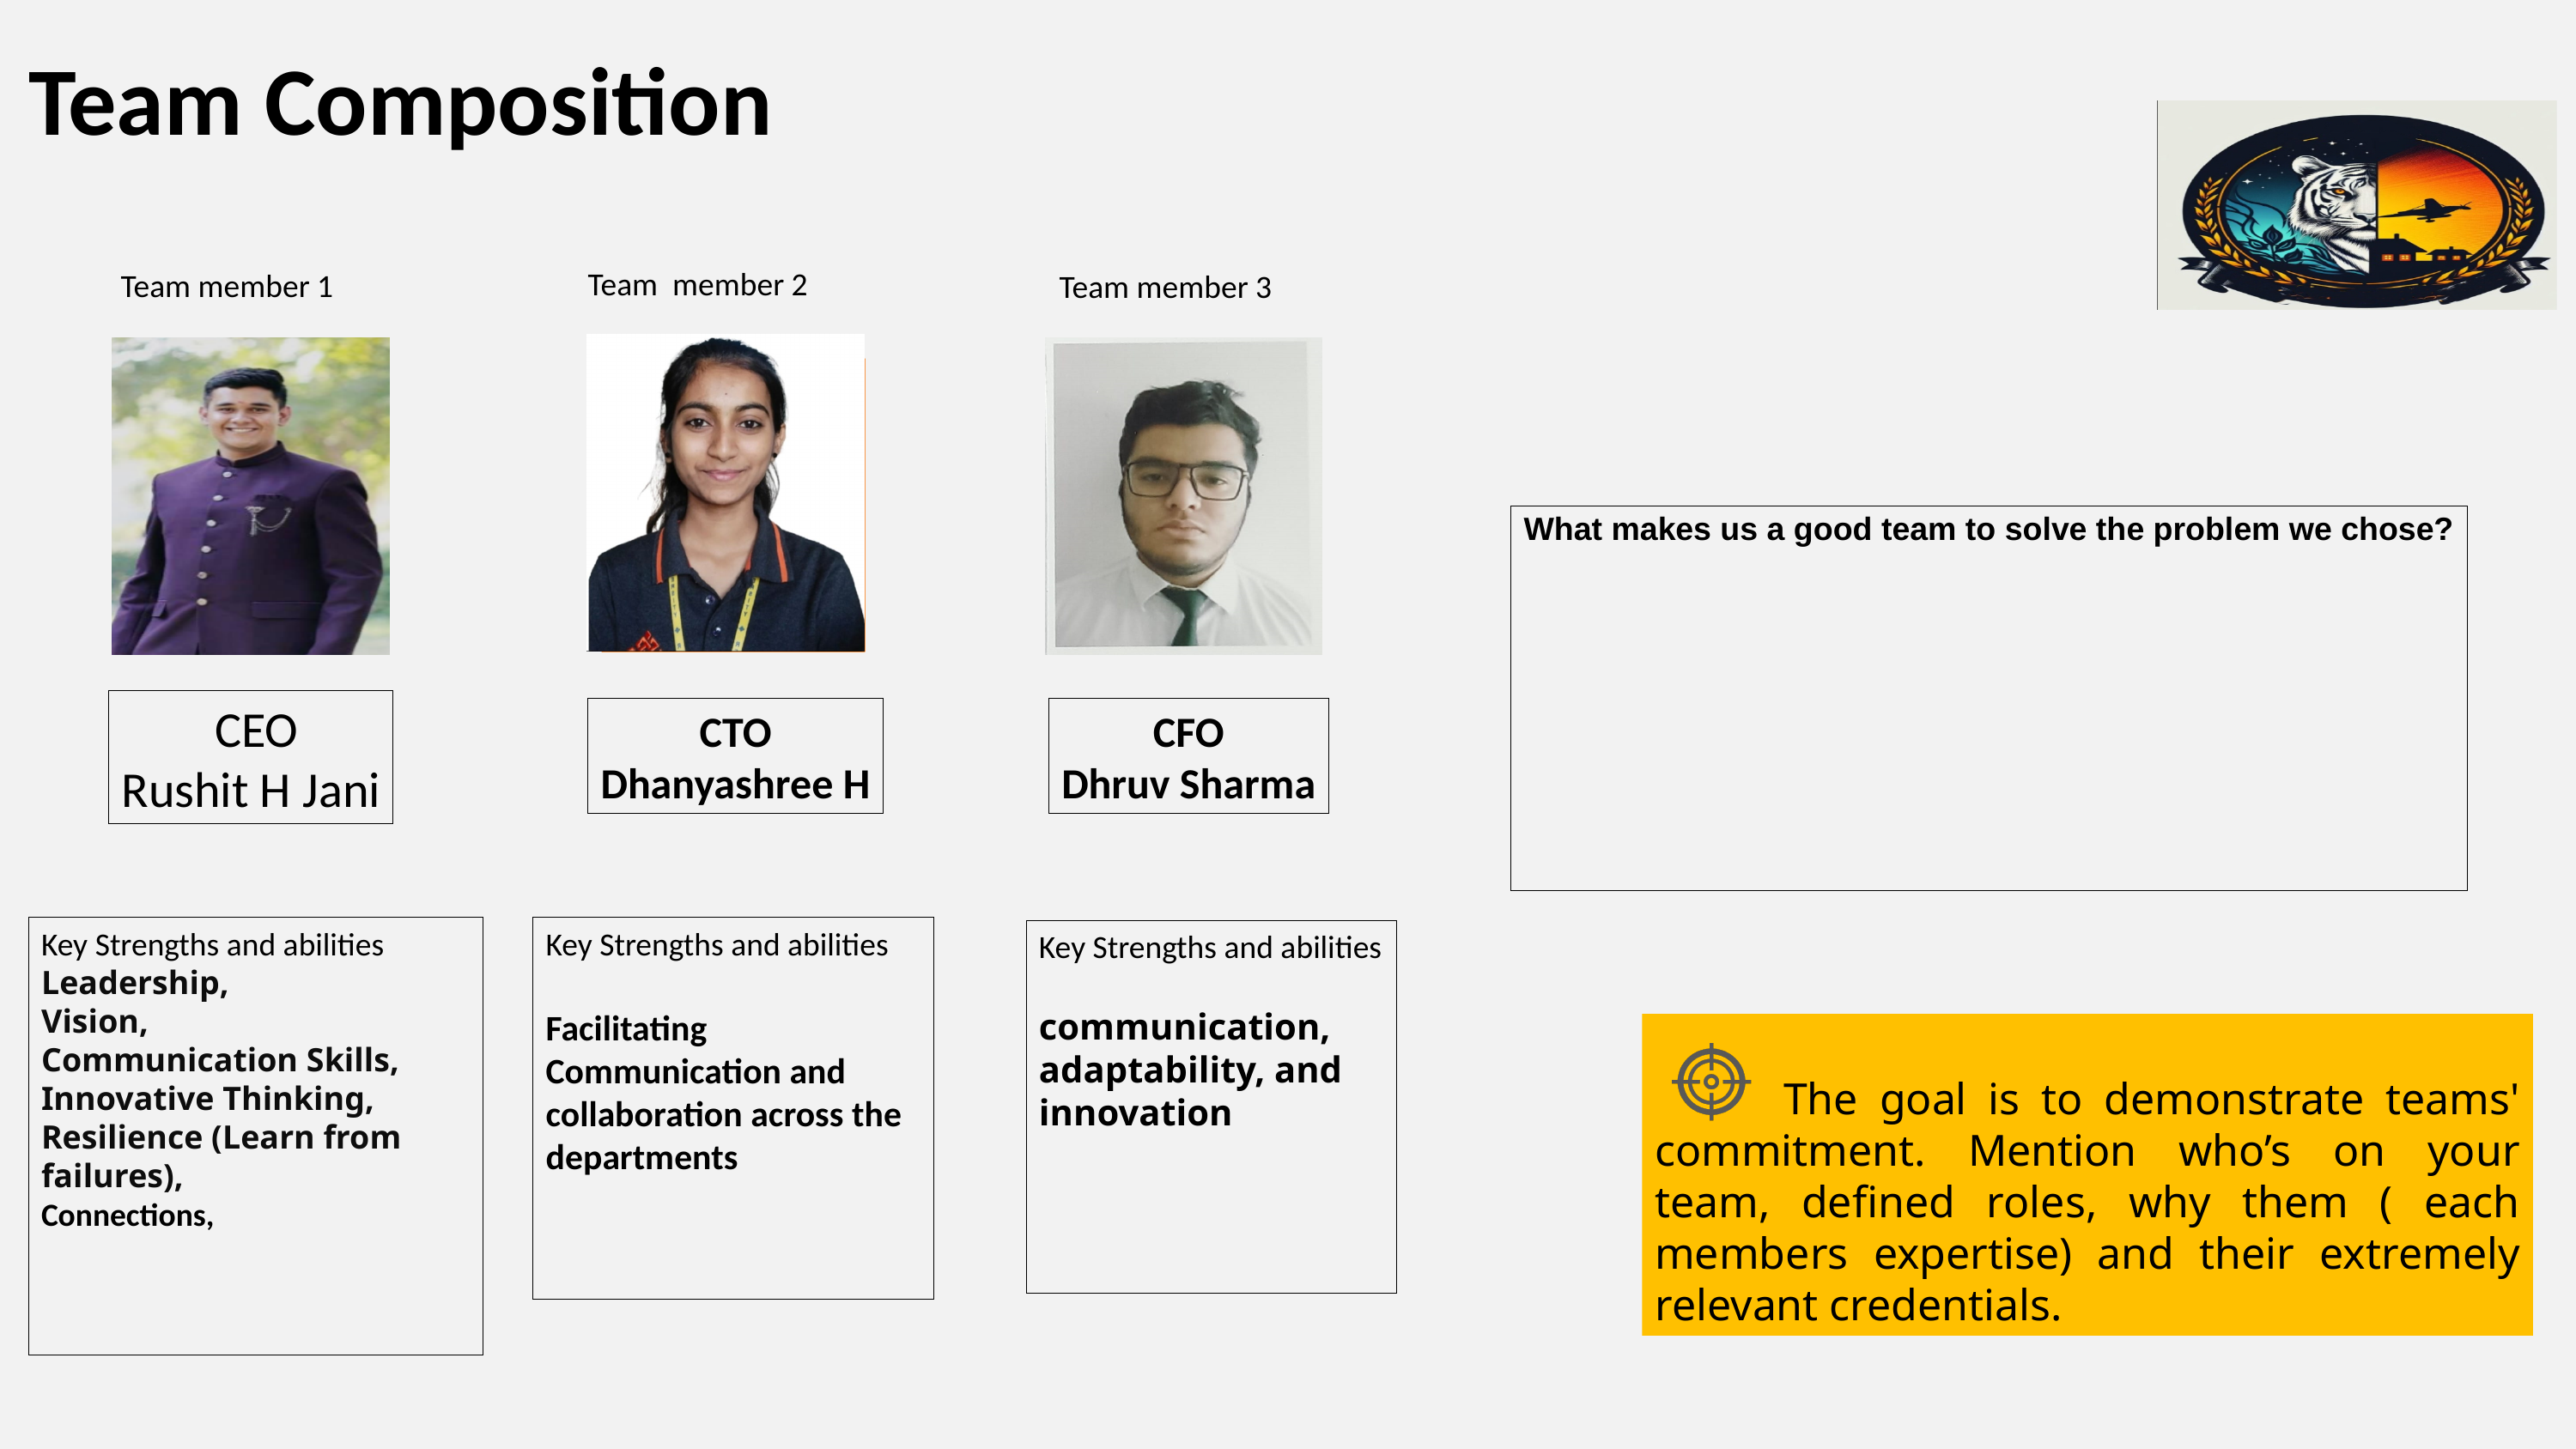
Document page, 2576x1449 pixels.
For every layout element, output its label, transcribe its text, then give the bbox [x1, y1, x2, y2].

text_box CEO Rushit H Jani [108, 690, 393, 824]
text_box The goal is to demonstrate teams' commitment. Mention who’s on your team, defined roles, why them ( each members expertise) and their extremely relevant credentials. [1642, 1014, 2533, 1336]
text_box What makes us a good team to solve the problem we chose? [1510, 506, 2468, 891]
picture [112, 337, 390, 655]
picture [1665, 1036, 1758, 1127]
text_box CFO Dhruv Sharma [1048, 698, 1329, 814]
text_box Team member 3 [1000, 259, 1338, 312]
text_box Team member 1 [107, 258, 355, 311]
text_box Key Strengths and abilities Facilitating Communication and collaboration across the departments [532, 917, 934, 1300]
text_box Team member 2 [574, 258, 865, 309]
text_box CTO Dhanyashree H [587, 698, 884, 814]
text_box Team Composition [28, 0, 1767, 155]
picture [586, 334, 865, 652]
picture [2157, 100, 2576, 310]
text_box Key Strengths and abilities communication, adaptability, and innovation [1026, 920, 1397, 1294]
picture [1045, 337, 1322, 655]
text_box Key Strengths and abilities Leadership, Vision, Communication Skills, Innovative Thinking, Resilience (Learn from failures), Connections, [28, 917, 483, 1355]
